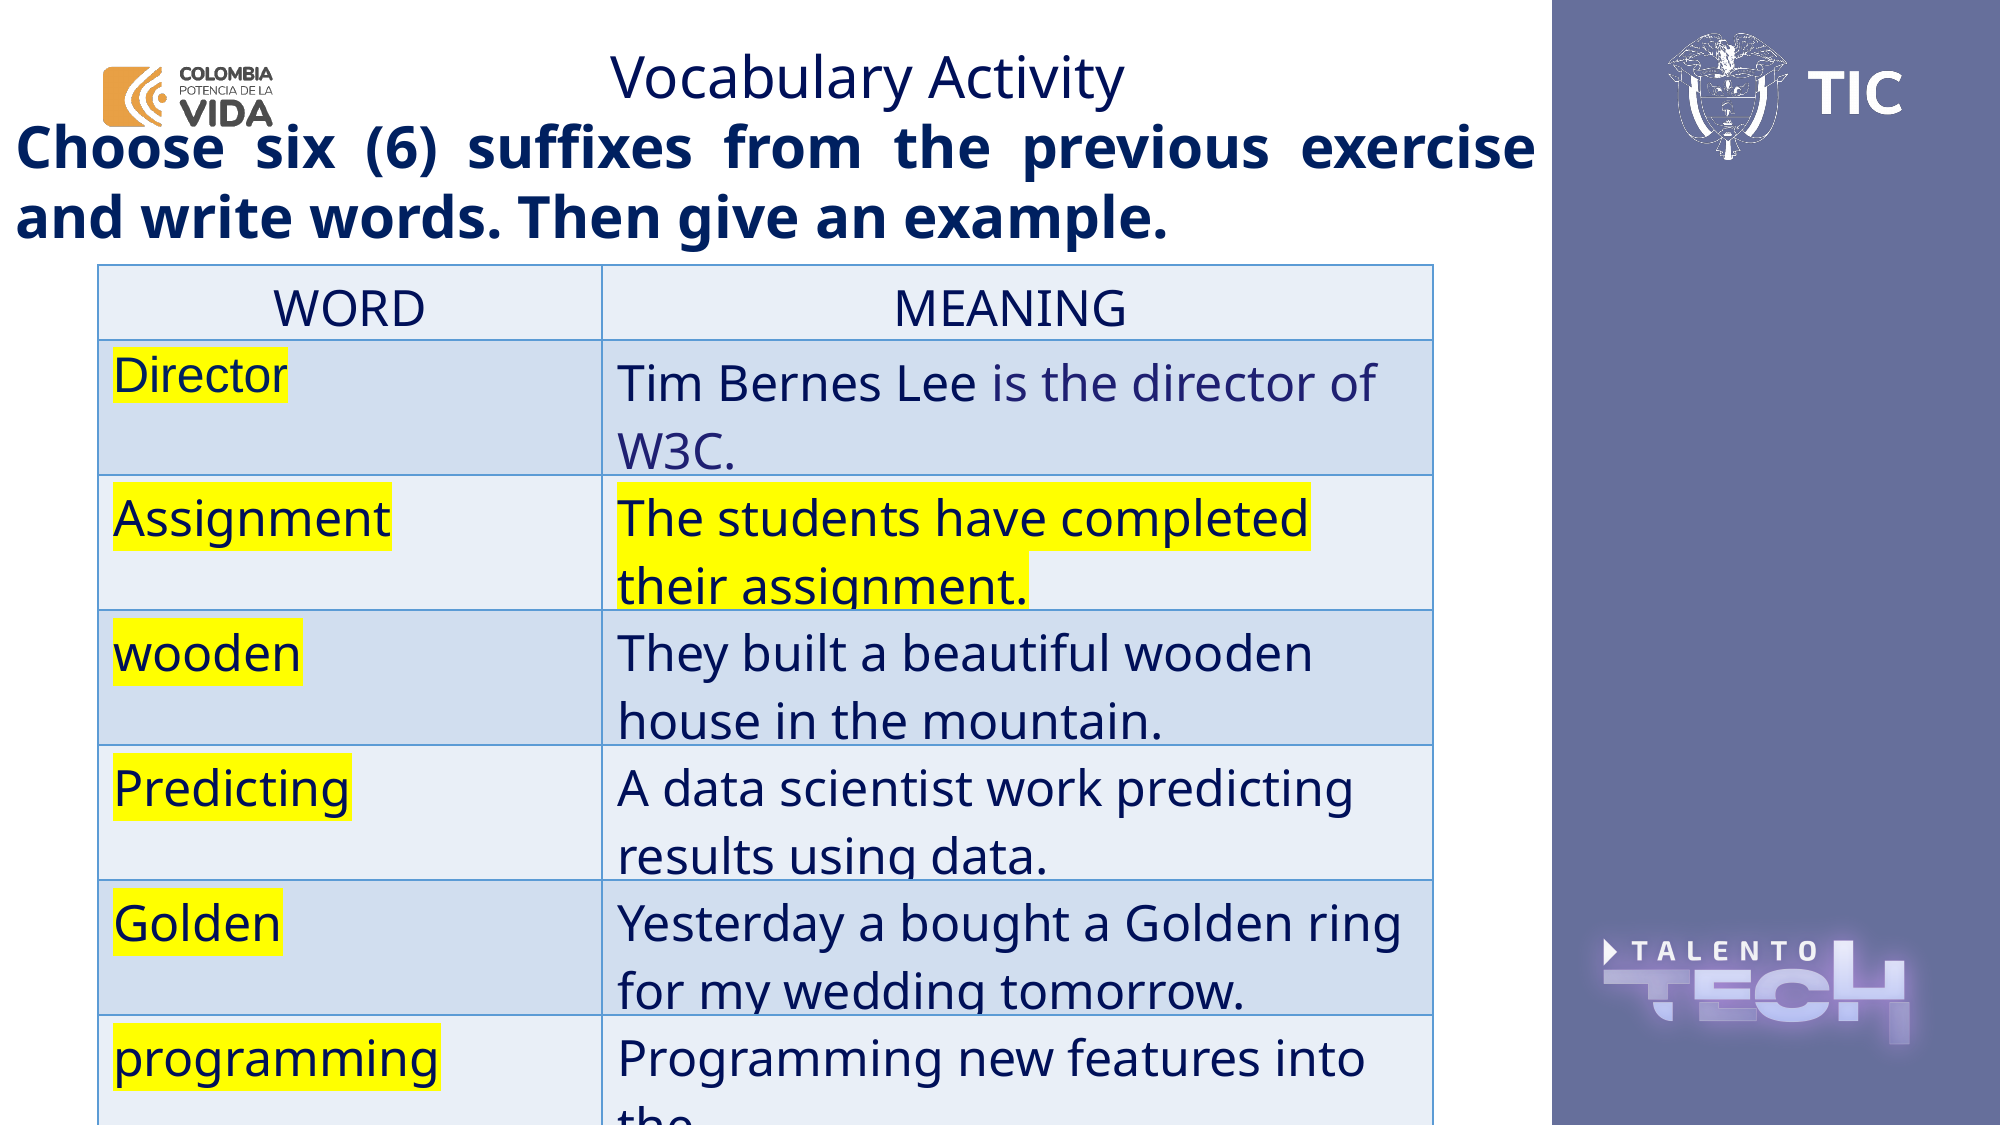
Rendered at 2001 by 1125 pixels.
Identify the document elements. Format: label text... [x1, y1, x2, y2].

table_cell wooden [99, 611, 601, 744]
table_cell Yesterday a bought a Golden ring for my wedding tomorrow. [603, 881, 1432, 1014]
table_cell The students have completed their assignment. [603, 476, 1432, 609]
table_cell Tim Bernes Lee is the director of W3C. [603, 341, 1432, 474]
text_box [1552, 0, 2000, 1125]
table_cell Golden [99, 881, 601, 1014]
table_cell Predicting [99, 746, 601, 879]
table_cell programming [99, 1016, 601, 1125]
text_box Vocabulary Activity Choose six (6) suffixes from the previous exercise and write words. Then give an example. [0, 32, 1553, 293]
table_cell A data scientist work predicting results using data. [603, 746, 1432, 879]
table_header WORD [99, 266, 601, 339]
table_header MEANING [603, 266, 1432, 339]
table_cell Programming new features into the software of the companies require both creativity and technical skills [603, 1016, 1432, 1125]
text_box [97, 33, 1903, 160]
table_cell They built a beautiful wooden house in the mountain. [603, 611, 1432, 744]
table_cell Assignment [99, 476, 601, 609]
picture [1564, 899, 1949, 1084]
table_cell Director [99, 341, 601, 474]
